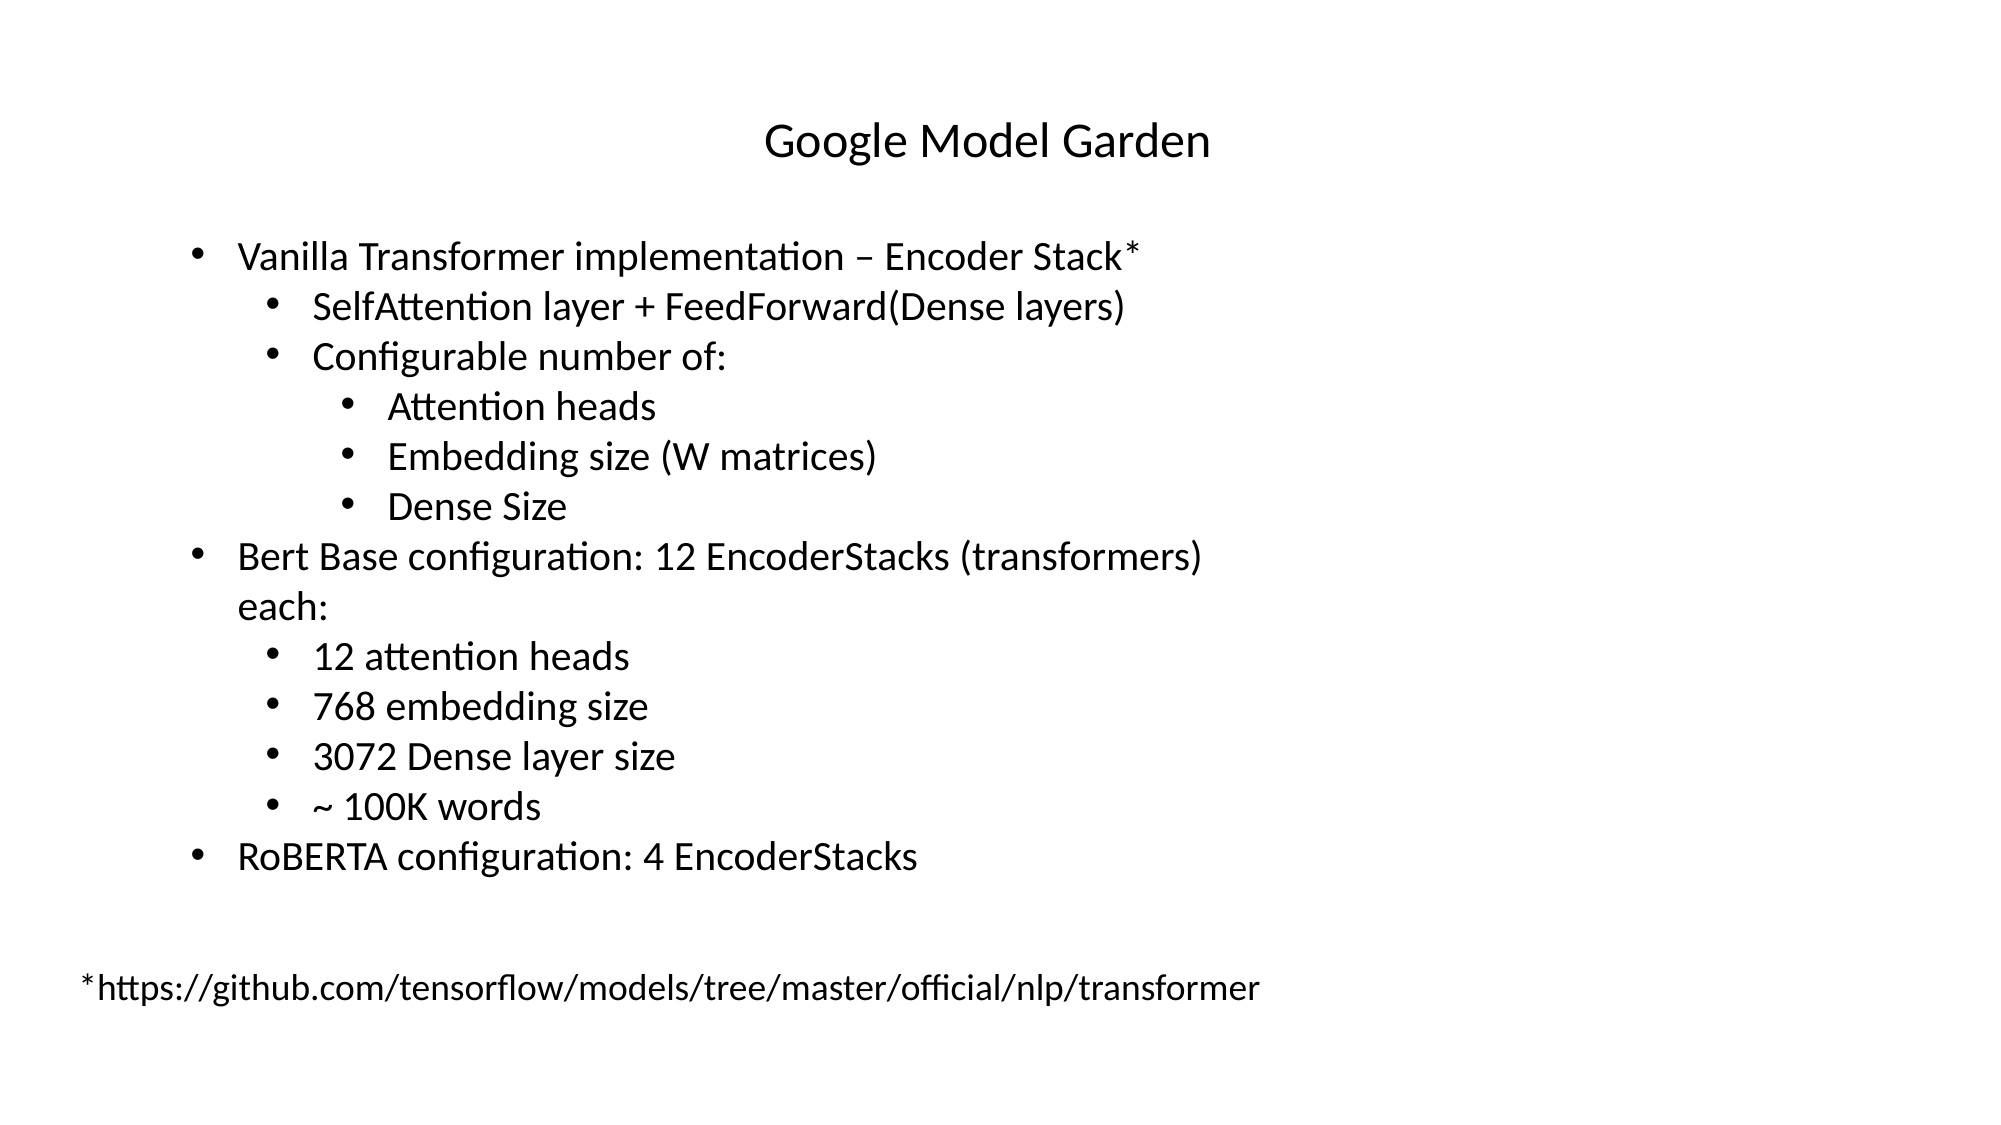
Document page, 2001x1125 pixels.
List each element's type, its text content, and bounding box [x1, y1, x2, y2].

text_box *https://github.com/tensorflow/models/tree/master/official/nlp/transformer [1234, 955, 1437, 1016]
text_box Vanilla Transformer implementation – Encoder Stack* SelfAttention layer + FeedForward(Dense layers) Configurable number of: Attention heads Embedding size (W matrices) Dense Size Bert Base configuration: 12 EncoderStacks (transformers) each: 12 attention heads 768 embedding size 3072 Dense layer size ~ 100K words RoBERTA configuration: 4 EncoderStacks [175, 220, 1234, 1072]
text_box Google Model Garden [749, 100, 1234, 220]
text_box *https://github.com/tensorflow/models/tree/master/official/nlp/transformer [63, 955, 175, 1016]
